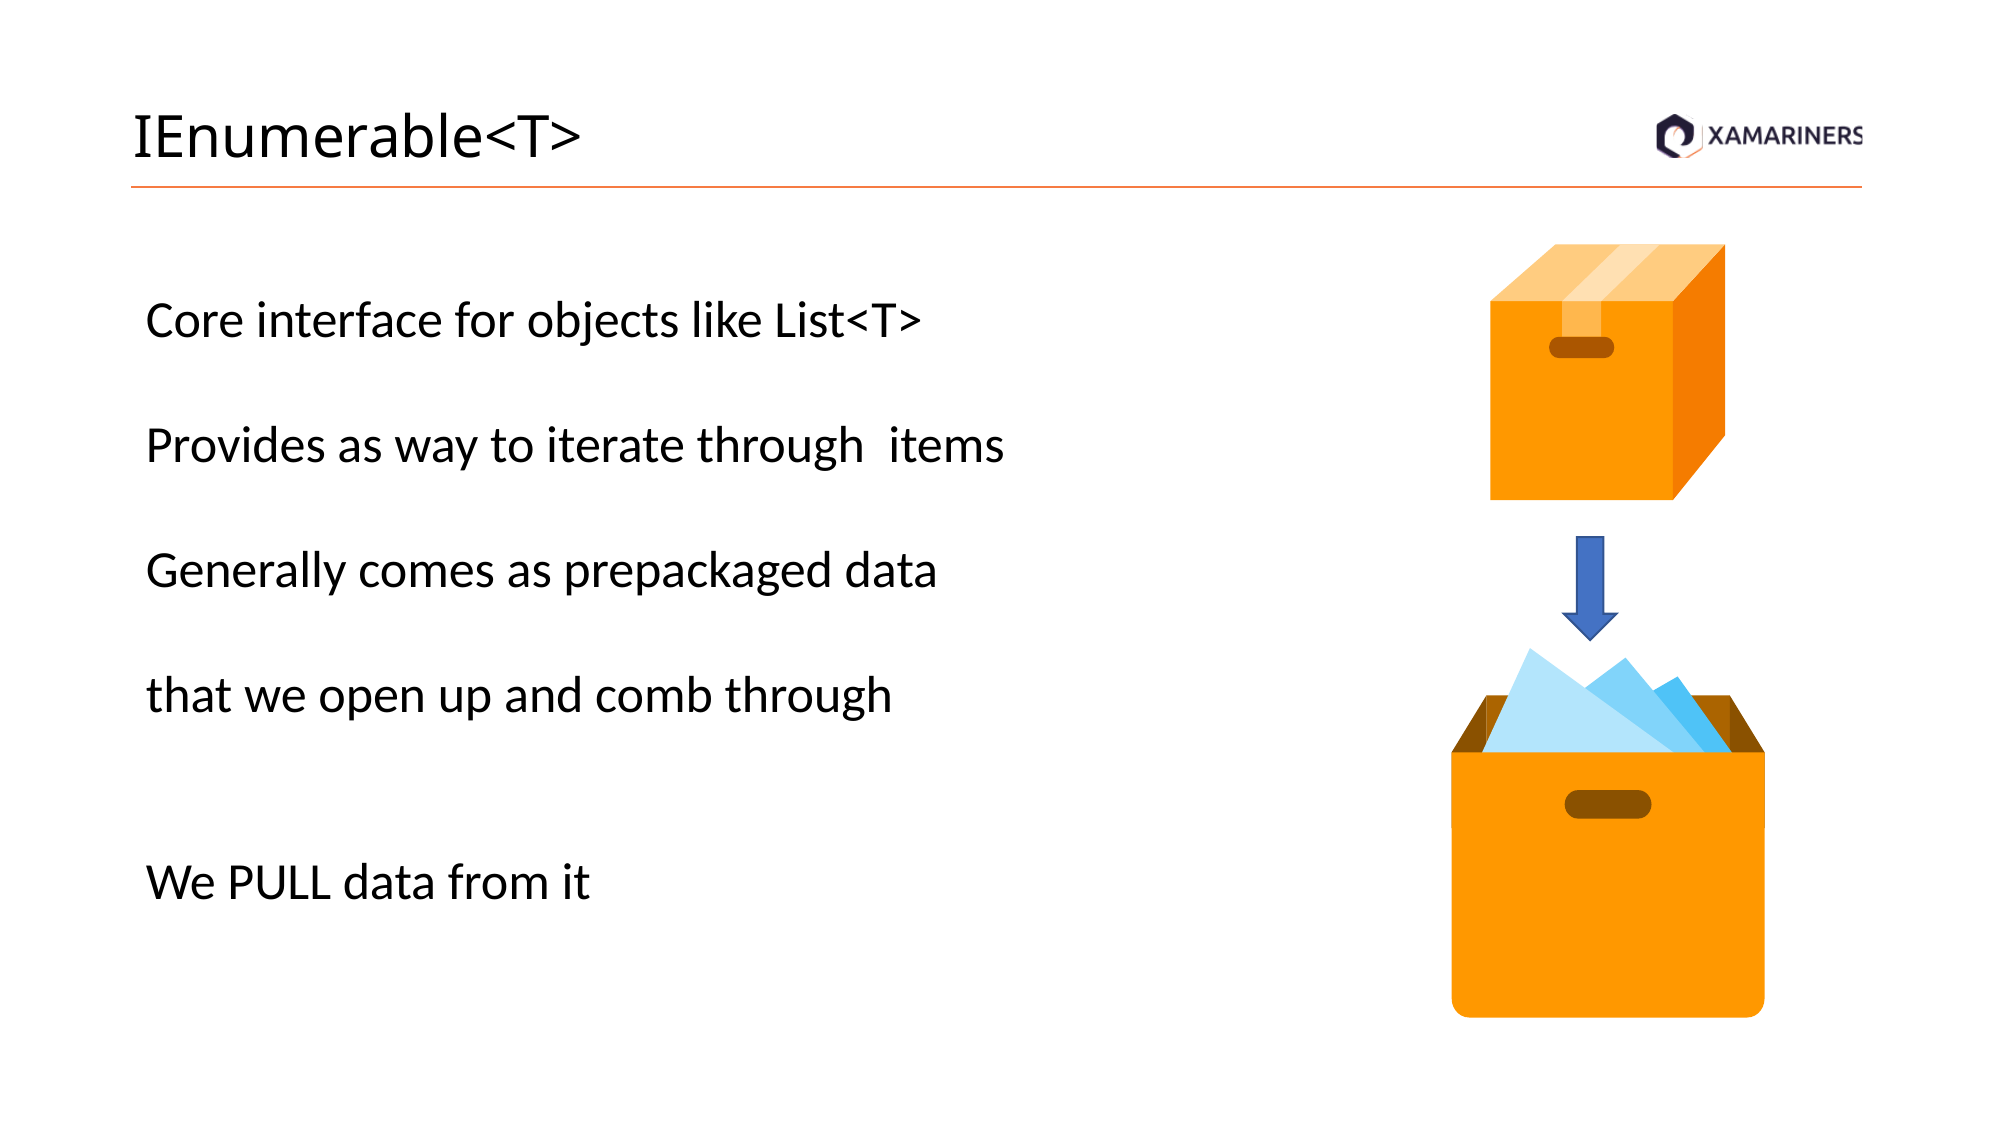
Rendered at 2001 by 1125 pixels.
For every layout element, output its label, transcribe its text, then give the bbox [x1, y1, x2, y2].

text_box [1451, 244, 1765, 1018]
text_box Core interface for objects like List<T> Provides as way to iterate through items Generally comes as prepackaged data that we open up and comb through We PULL data from it [131, 278, 1132, 981]
picture [1656, 114, 1863, 158]
text_box IEnumerable<T> [118, 99, 1863, 203]
